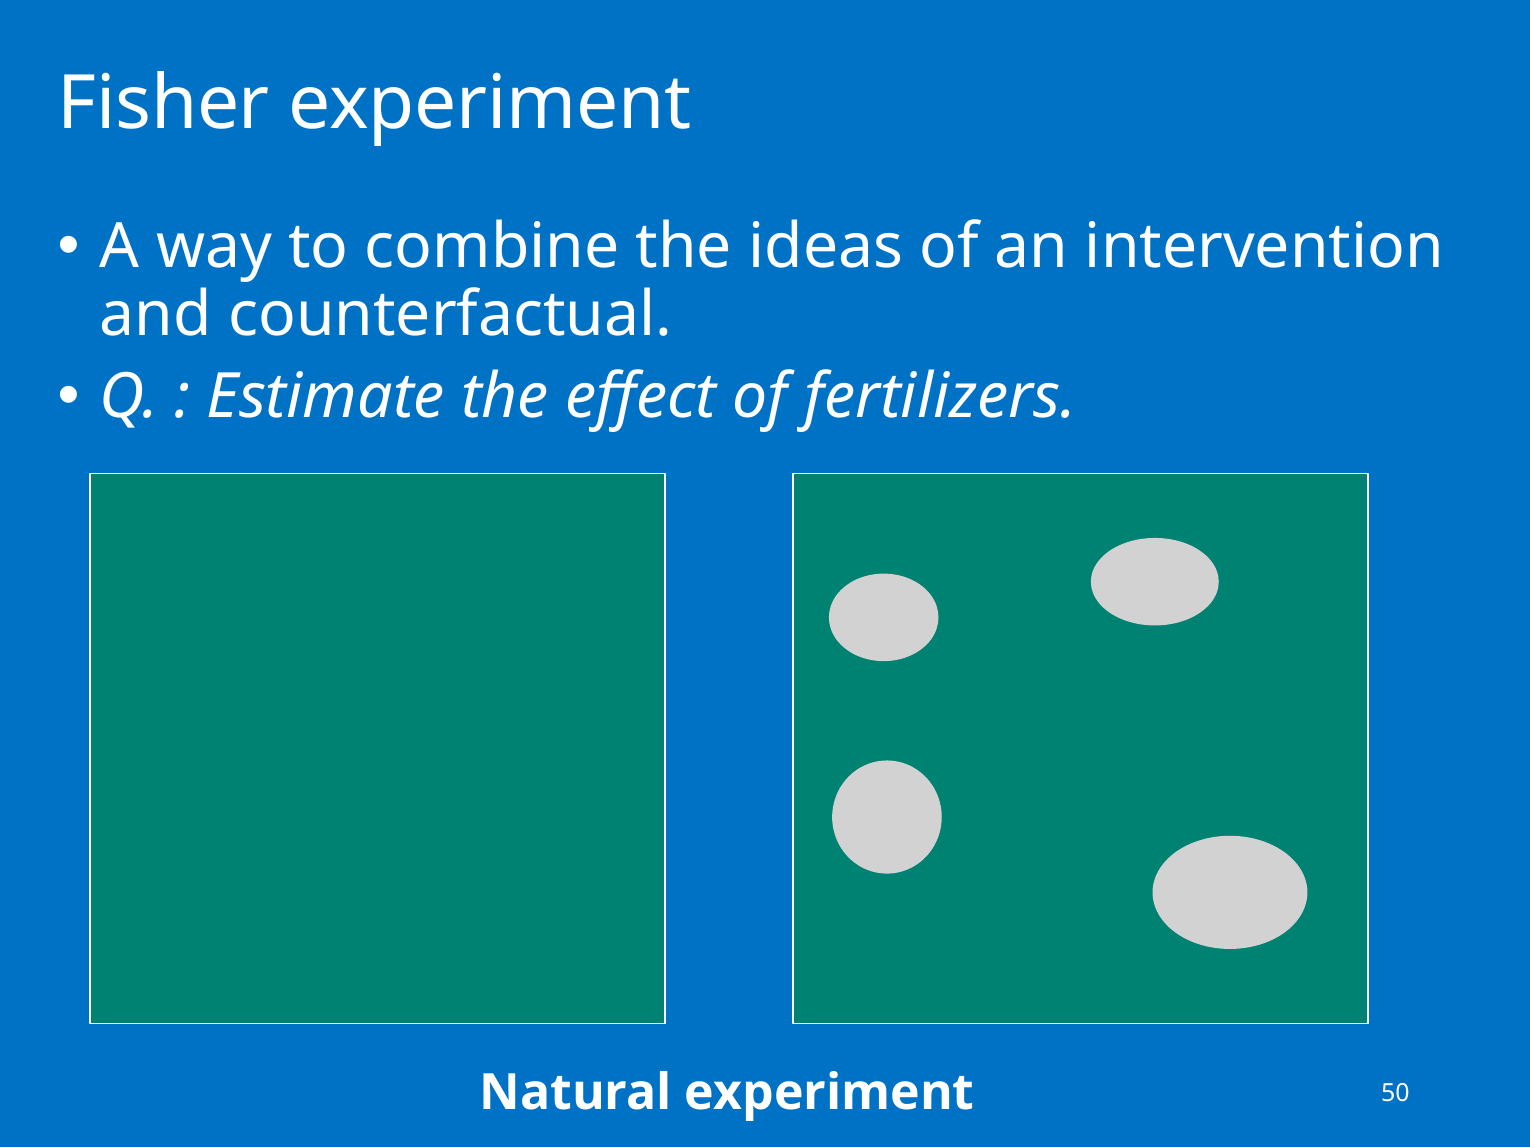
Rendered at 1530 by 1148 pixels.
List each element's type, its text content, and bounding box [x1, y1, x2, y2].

text_box [1152, 835, 1308, 949]
title Fisher experiment [33, 48, 1497, 199]
text_box [792, 473, 1368, 1024]
slide_number 50 [1215, 1063, 1425, 1125]
text_box [90, 473, 665, 1024]
list A way to combine the ideas of an intervention and counterfactual. Q. : Estimate the effect of fertilizers. [33, 199, 1497, 449]
text_box Natural experiment [449, 1042, 1215, 1146]
text_box [1090, 537, 1219, 626]
text_box [832, 760, 942, 874]
text_box [828, 573, 939, 662]
